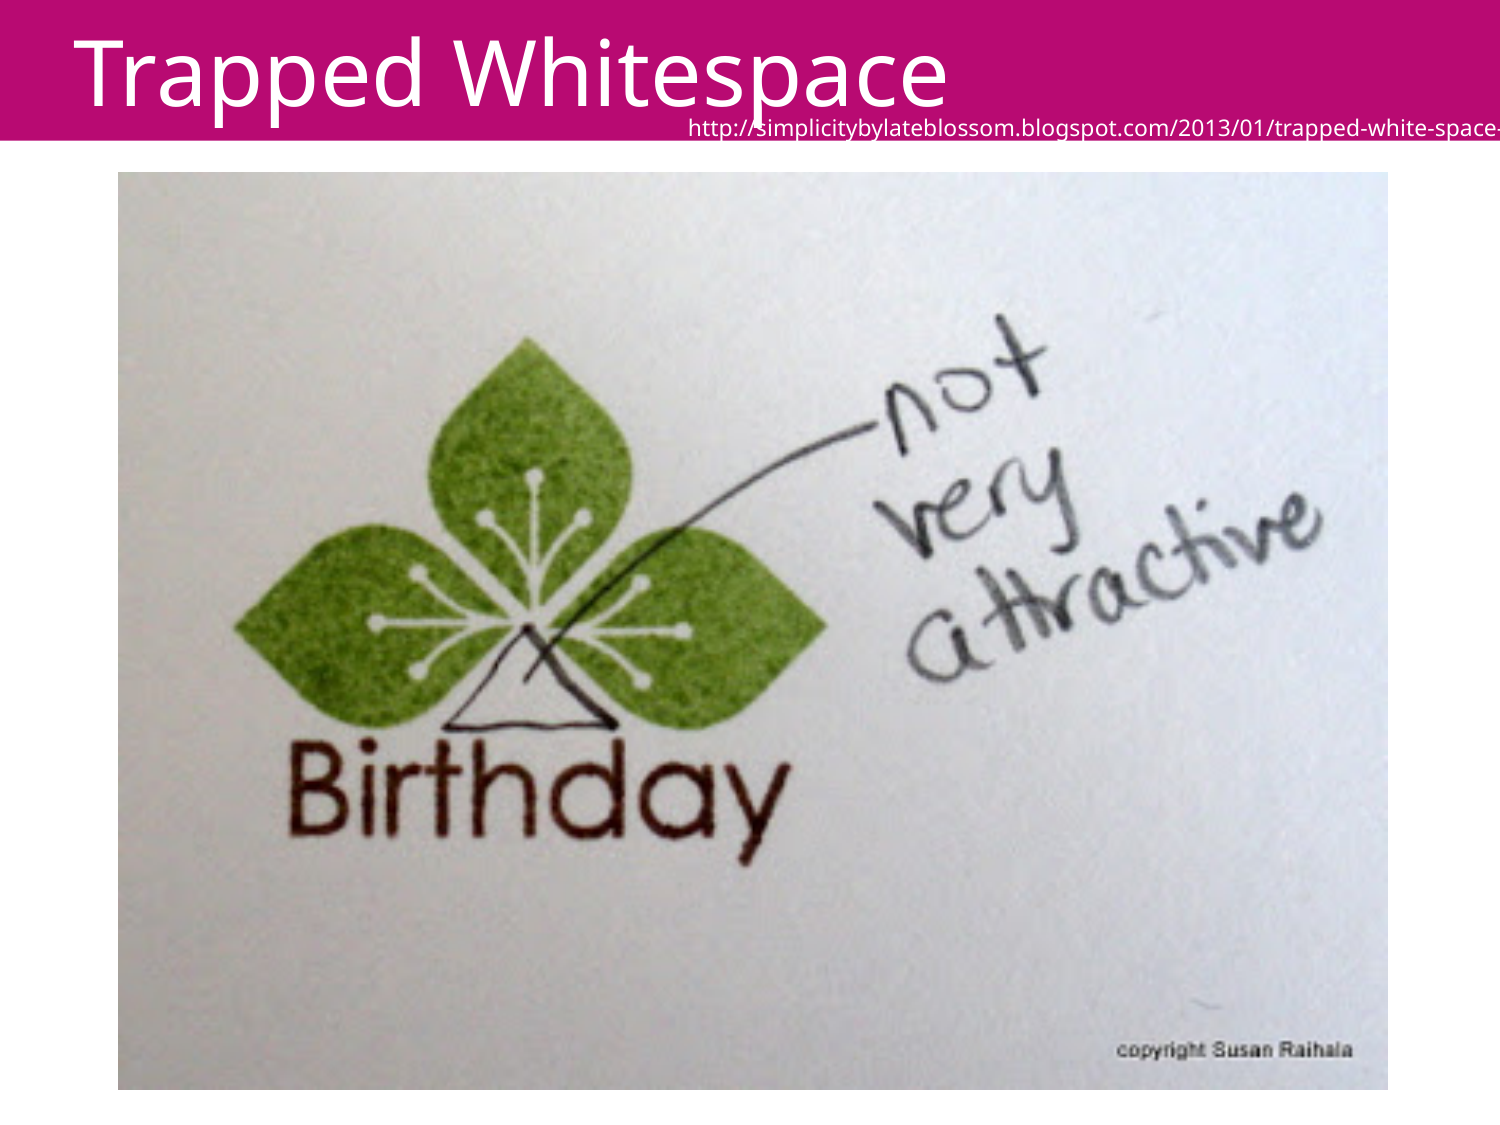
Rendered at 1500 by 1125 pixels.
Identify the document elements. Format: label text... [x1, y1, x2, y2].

text_box http://simplicitybylateblossom.blogspot.com/2013/01/trapped-white-space-defined.html [673, 106, 1500, 176]
title Trapped Whitespace [0, 0, 1500, 141]
picture [118, 172, 1389, 1090]
